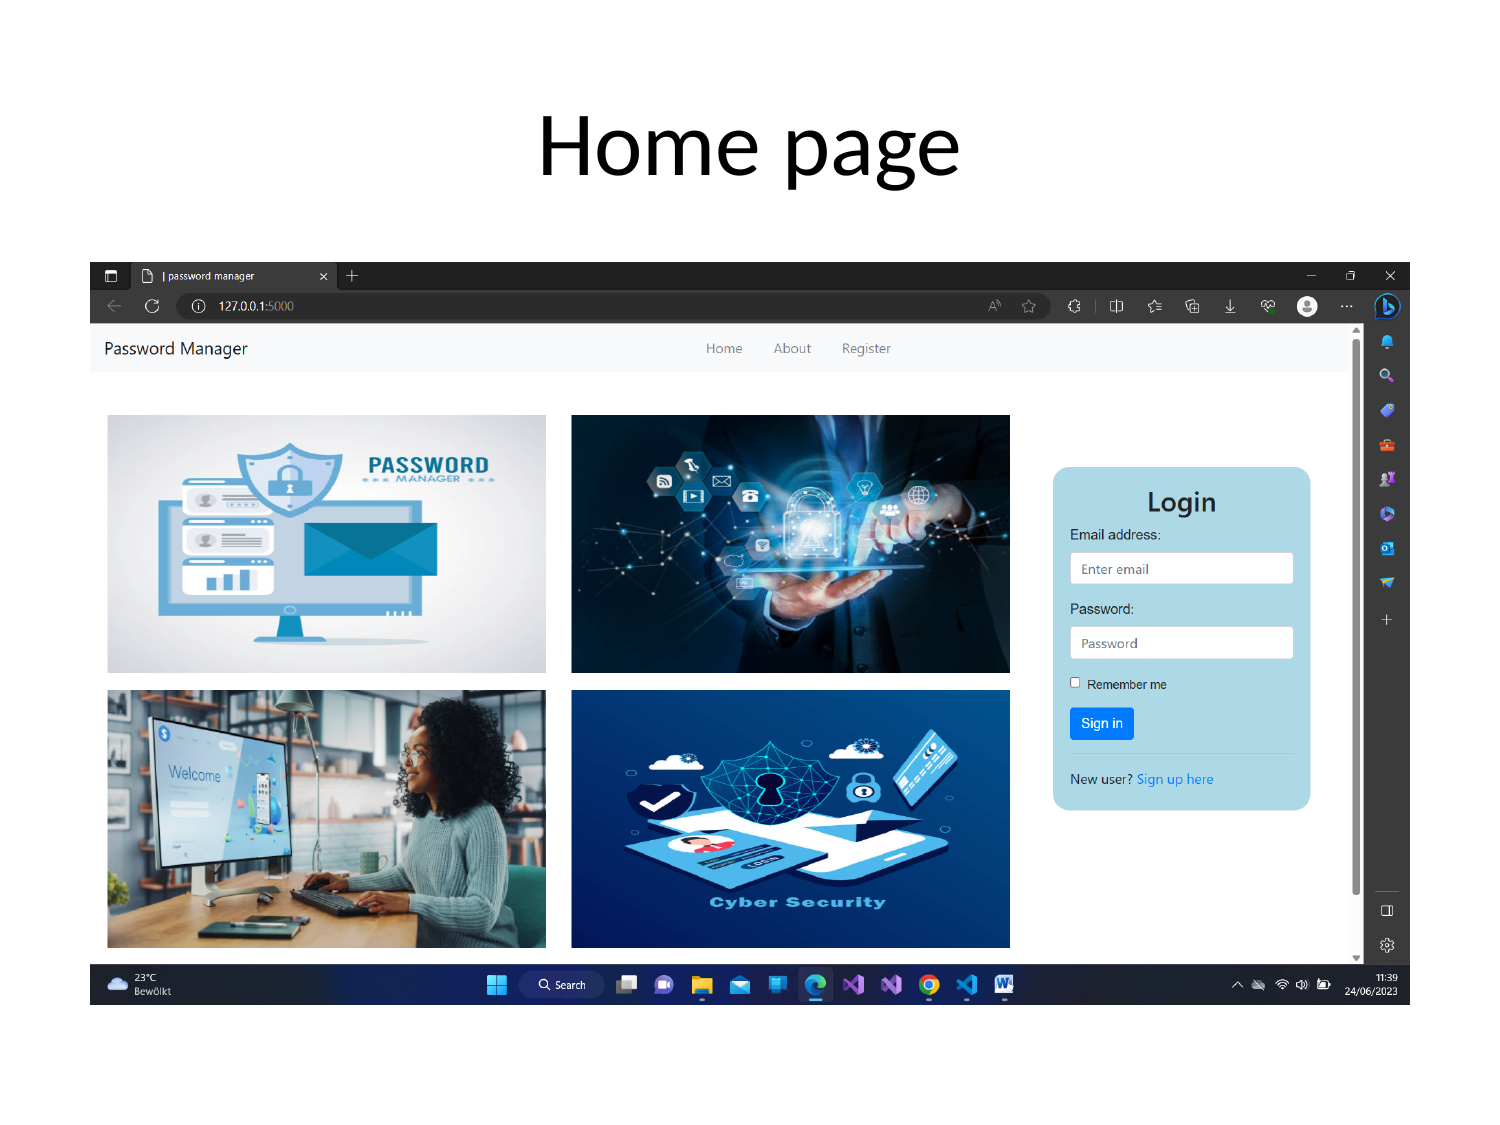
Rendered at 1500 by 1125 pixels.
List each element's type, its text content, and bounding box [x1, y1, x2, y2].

title Home page [75, 45, 1425, 233]
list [89, 262, 1411, 1006]
